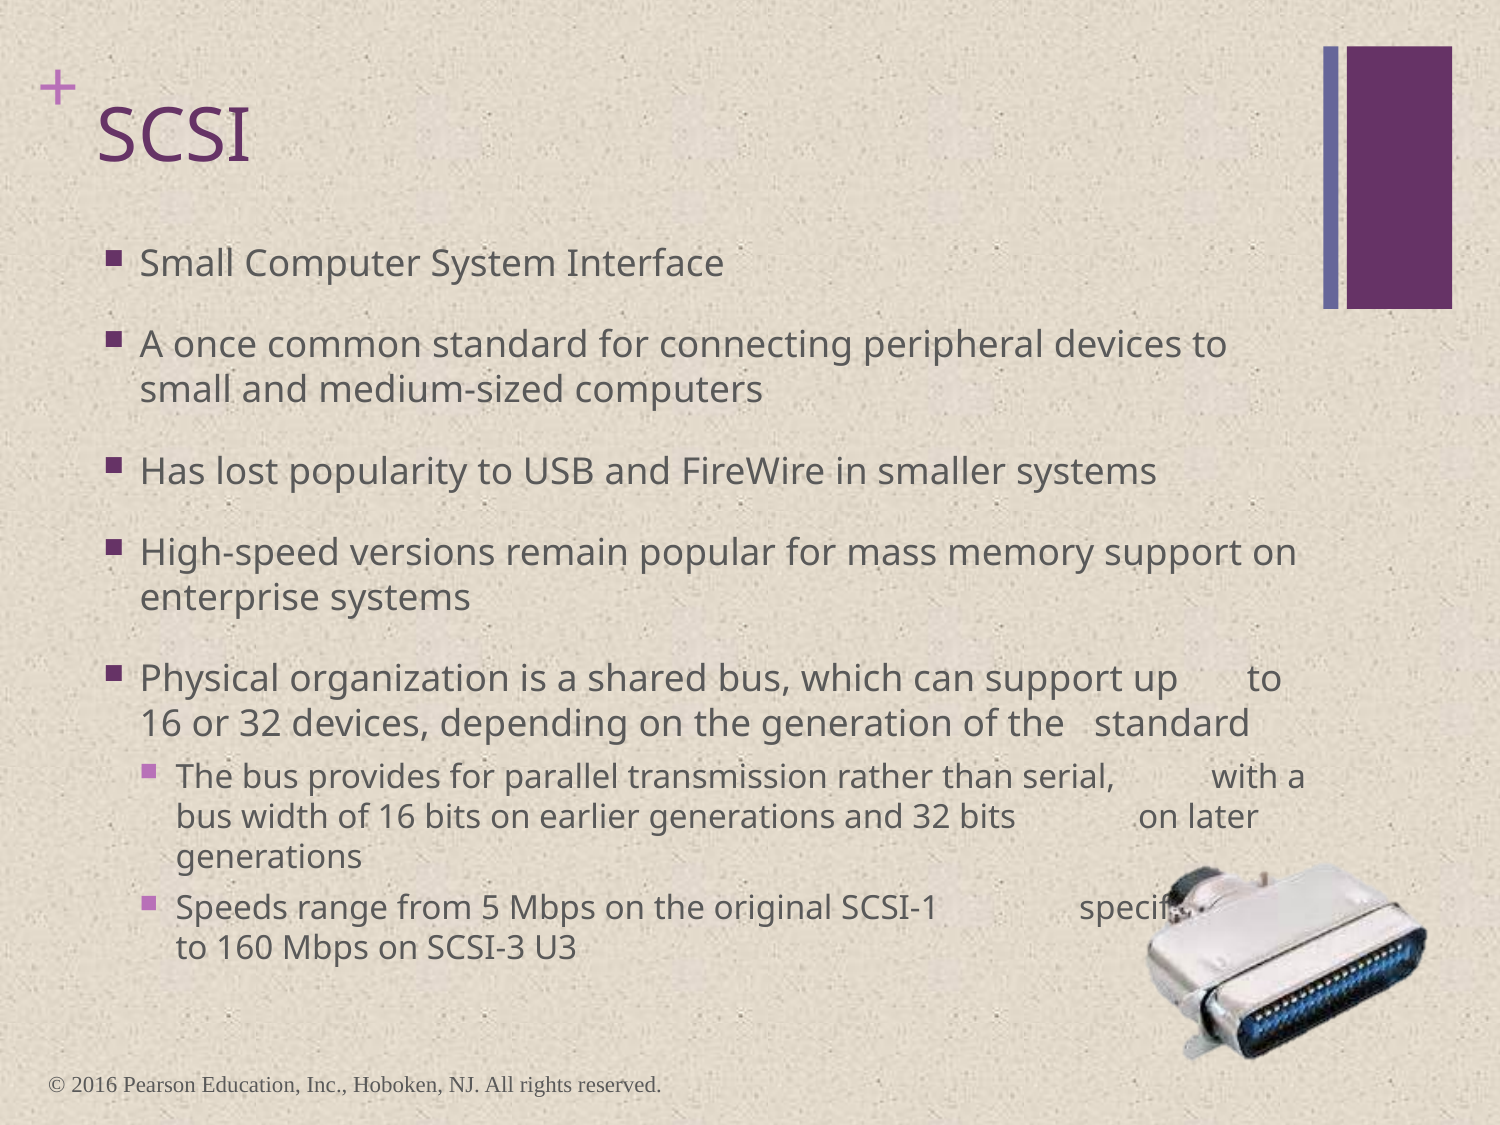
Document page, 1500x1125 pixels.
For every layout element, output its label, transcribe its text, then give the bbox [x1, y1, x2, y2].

title SCSI [81, 79, 1322, 263]
picture [0, 0, 1500, 1125]
list Small Computer System Interface A once common standard for connecting peripheral devices to small and medium-sized computers Has lost popularity to USB and FireWire in smaller systems High-speed versions remain popular for mass memory support on enterprise systems Physical organization is a shared bus, which can support up to 16 or 32 devices, depending on the generation of the standard The bus provides for parallel transmission rather than serial, with a bus width of 16 bits on earlier generations and 32 bits on later generations Speeds range from 5 Mbps on the original SCSI-1 specification to 160 Mbps on SCSI-3 U3 [88, 231, 1329, 976]
footer © 2016 Pearson Education, Inc., Hoboken, NJ. All rights reserved. [33, 1053, 1038, 1114]
